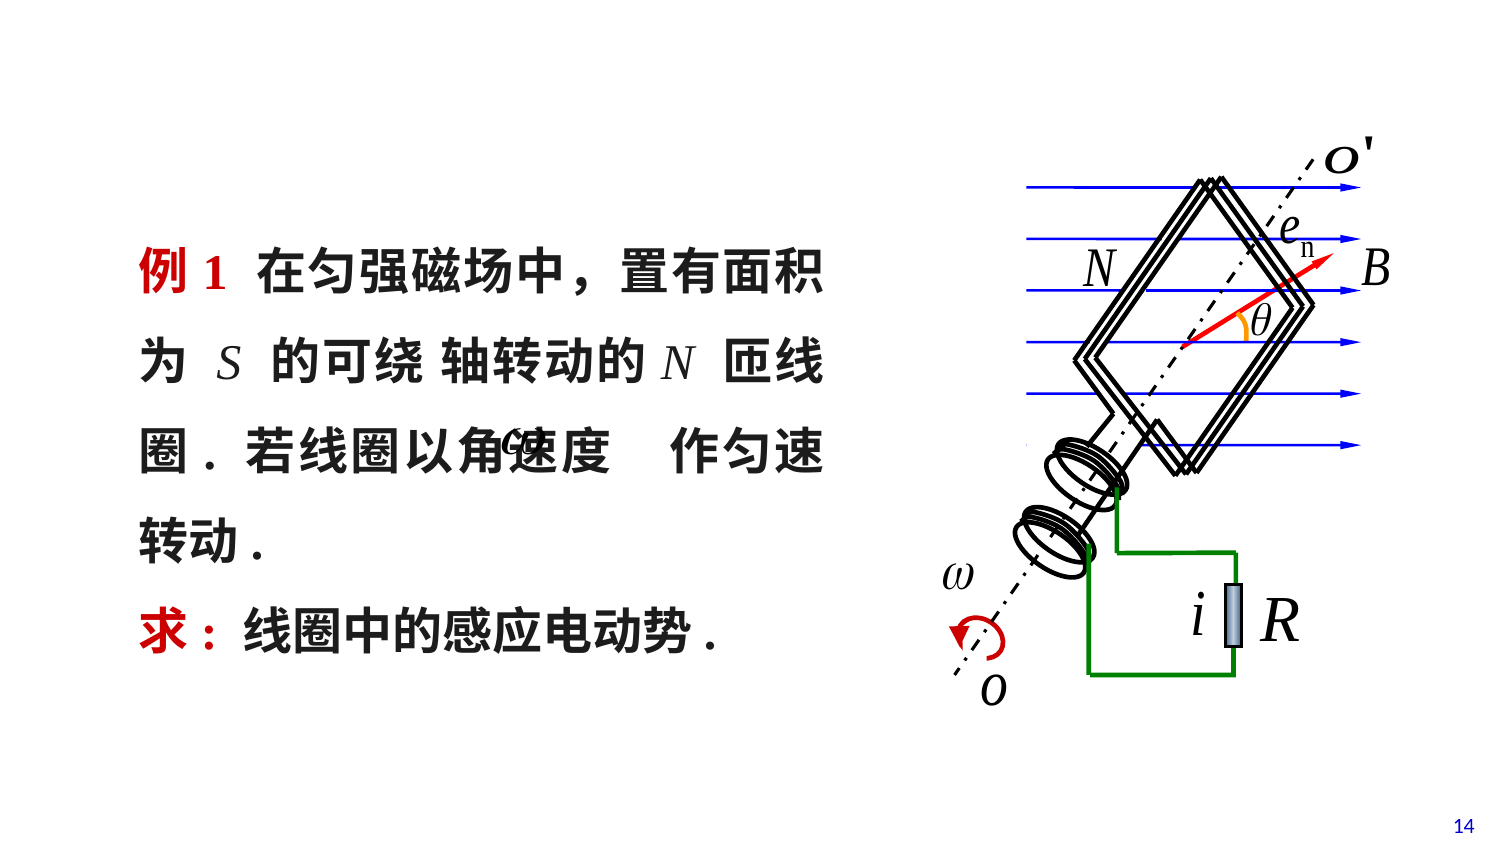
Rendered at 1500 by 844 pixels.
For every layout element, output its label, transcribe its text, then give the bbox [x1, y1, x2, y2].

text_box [123, 202, 840, 582]
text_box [954, 121, 1402, 723]
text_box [935, 552, 984, 604]
slide_number 14 [1139, 802, 1490, 844]
